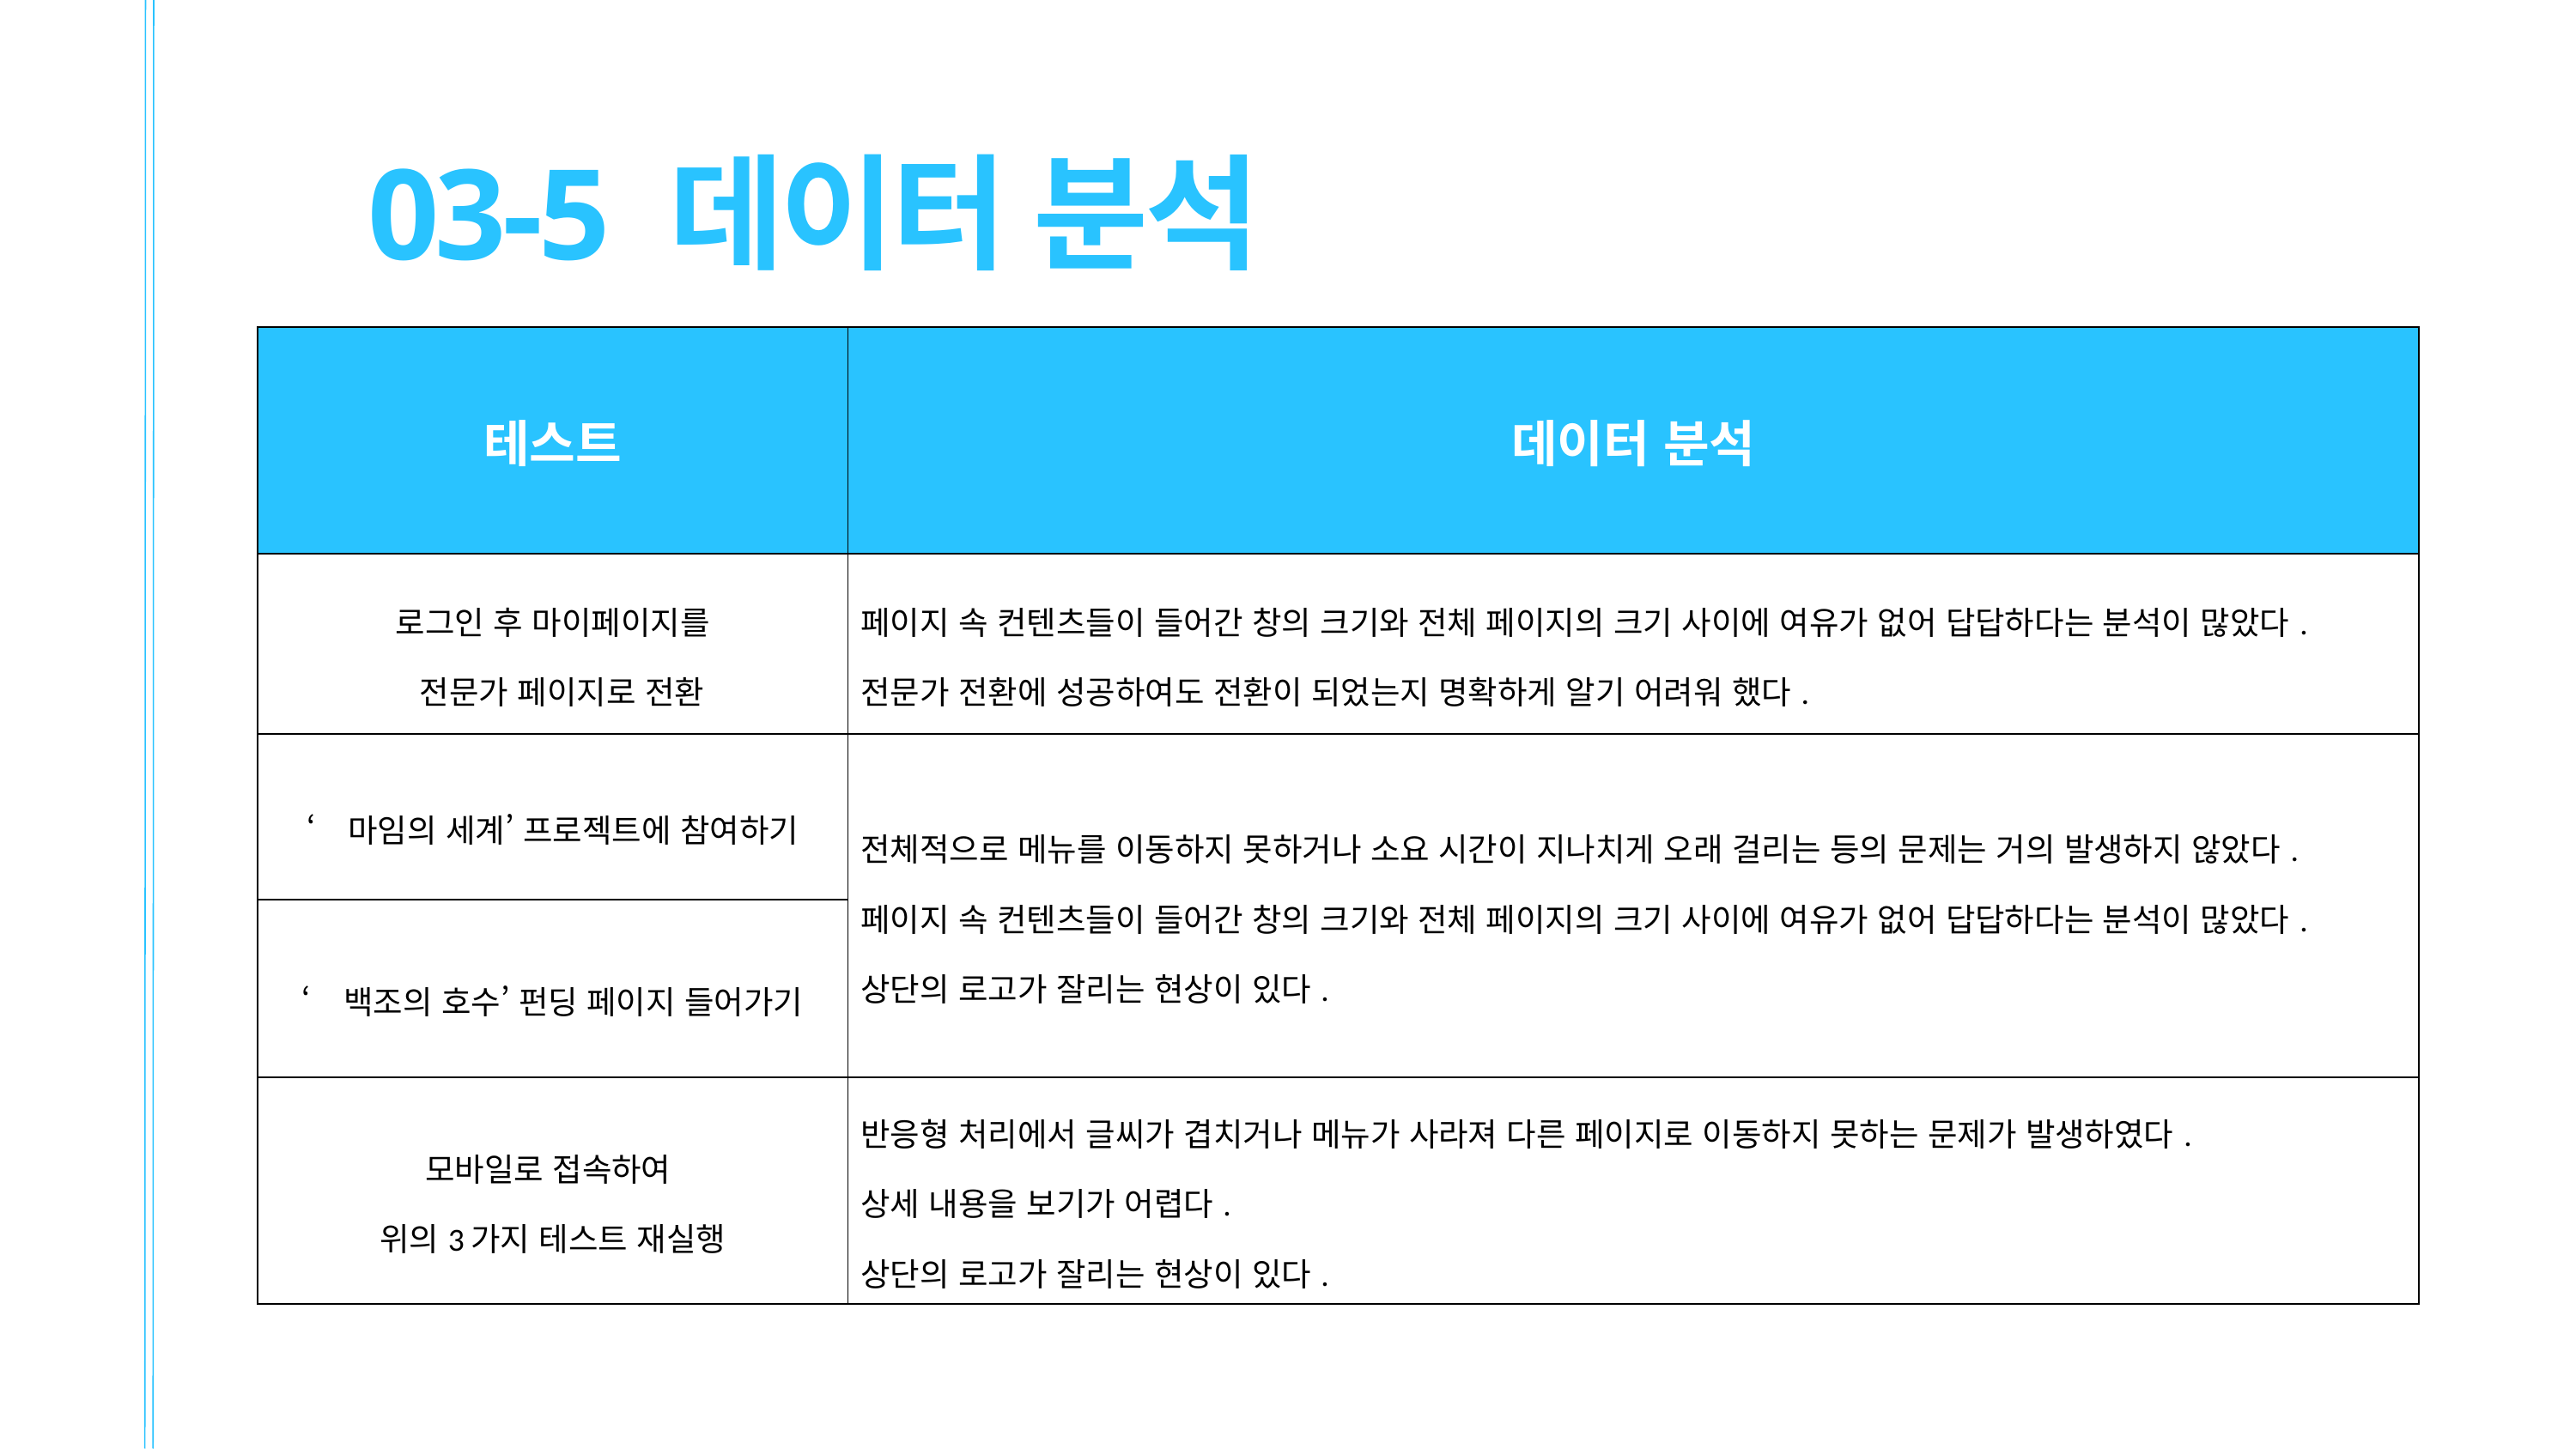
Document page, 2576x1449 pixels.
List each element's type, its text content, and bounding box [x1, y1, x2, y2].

table_cell ‘백조의 호수’ 펀딩 페이지 들어가기 [258, 900, 848, 1076]
text_box 03-5 데이터 분석 [368, 58, 2458, 285]
table_cell 전체적으로 메뉴를 이동하지 못하거나 소요 시간이 지나치게 오래 걸리는 등의 문제는 거의 발생하지 않았다. 페이지 속 컨텐츠들이 들어간 창의 크기와 전체 페이지의 크기 사이에 여유가 없어 답답하다는 분석이 많았다. 상단의 로고가 잘리는 현상이 있다. [848, 735, 2418, 1076]
table_cell ‘마임의 세계’ 프로젝트에 참여하기 [258, 735, 848, 899]
table_header 데이터 분석 [848, 328, 2418, 553]
table_cell 모바일로 접속하여 위의3가지 테스트 재실행 [258, 1078, 848, 1303]
table_header 테스트 [258, 328, 848, 553]
table_cell 페이지 속 컨텐츠들이 들어간 창의 크기와 전체 페이지의 크기 사이에 여유가 없어 답답하다는 분석이 많았다. 전문가 전환에 성공하여도 전환이 되었는지 명확하게 알기 어려워 했다. [848, 555, 2418, 733]
table_cell 로그인 후 마이페이지를 전문가 페이지로 전환 [258, 555, 848, 733]
table_cell 반응형 처리에서 글씨가 겹치거나 메뉴가 사라져 다른 페이지로 이동하지 못하는 문제가 발생하였다. 상세 내용을 보기가 어렵다. 상단의 로고가 잘리는 현상이 있다. [848, 1078, 2418, 1303]
